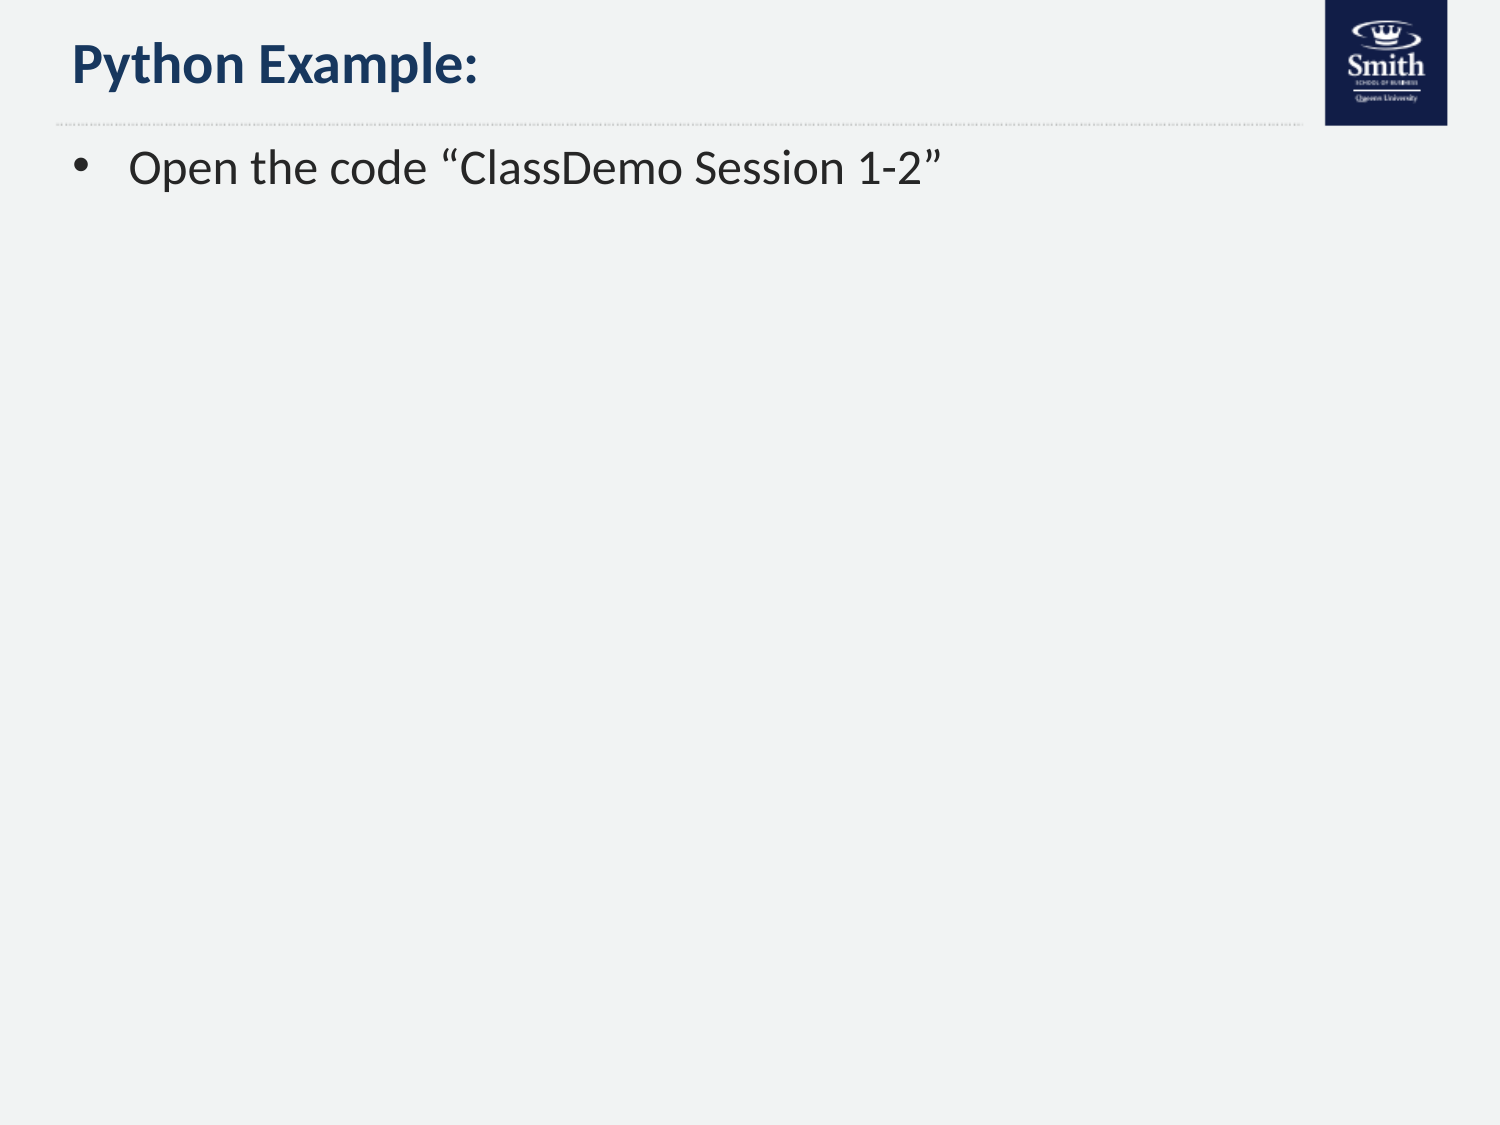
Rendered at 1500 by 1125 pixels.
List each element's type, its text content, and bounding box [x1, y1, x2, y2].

title Python Example: [57, 7, 1288, 114]
list Open the code “ClassDemo Session 1-2” [57, 126, 1443, 1035]
